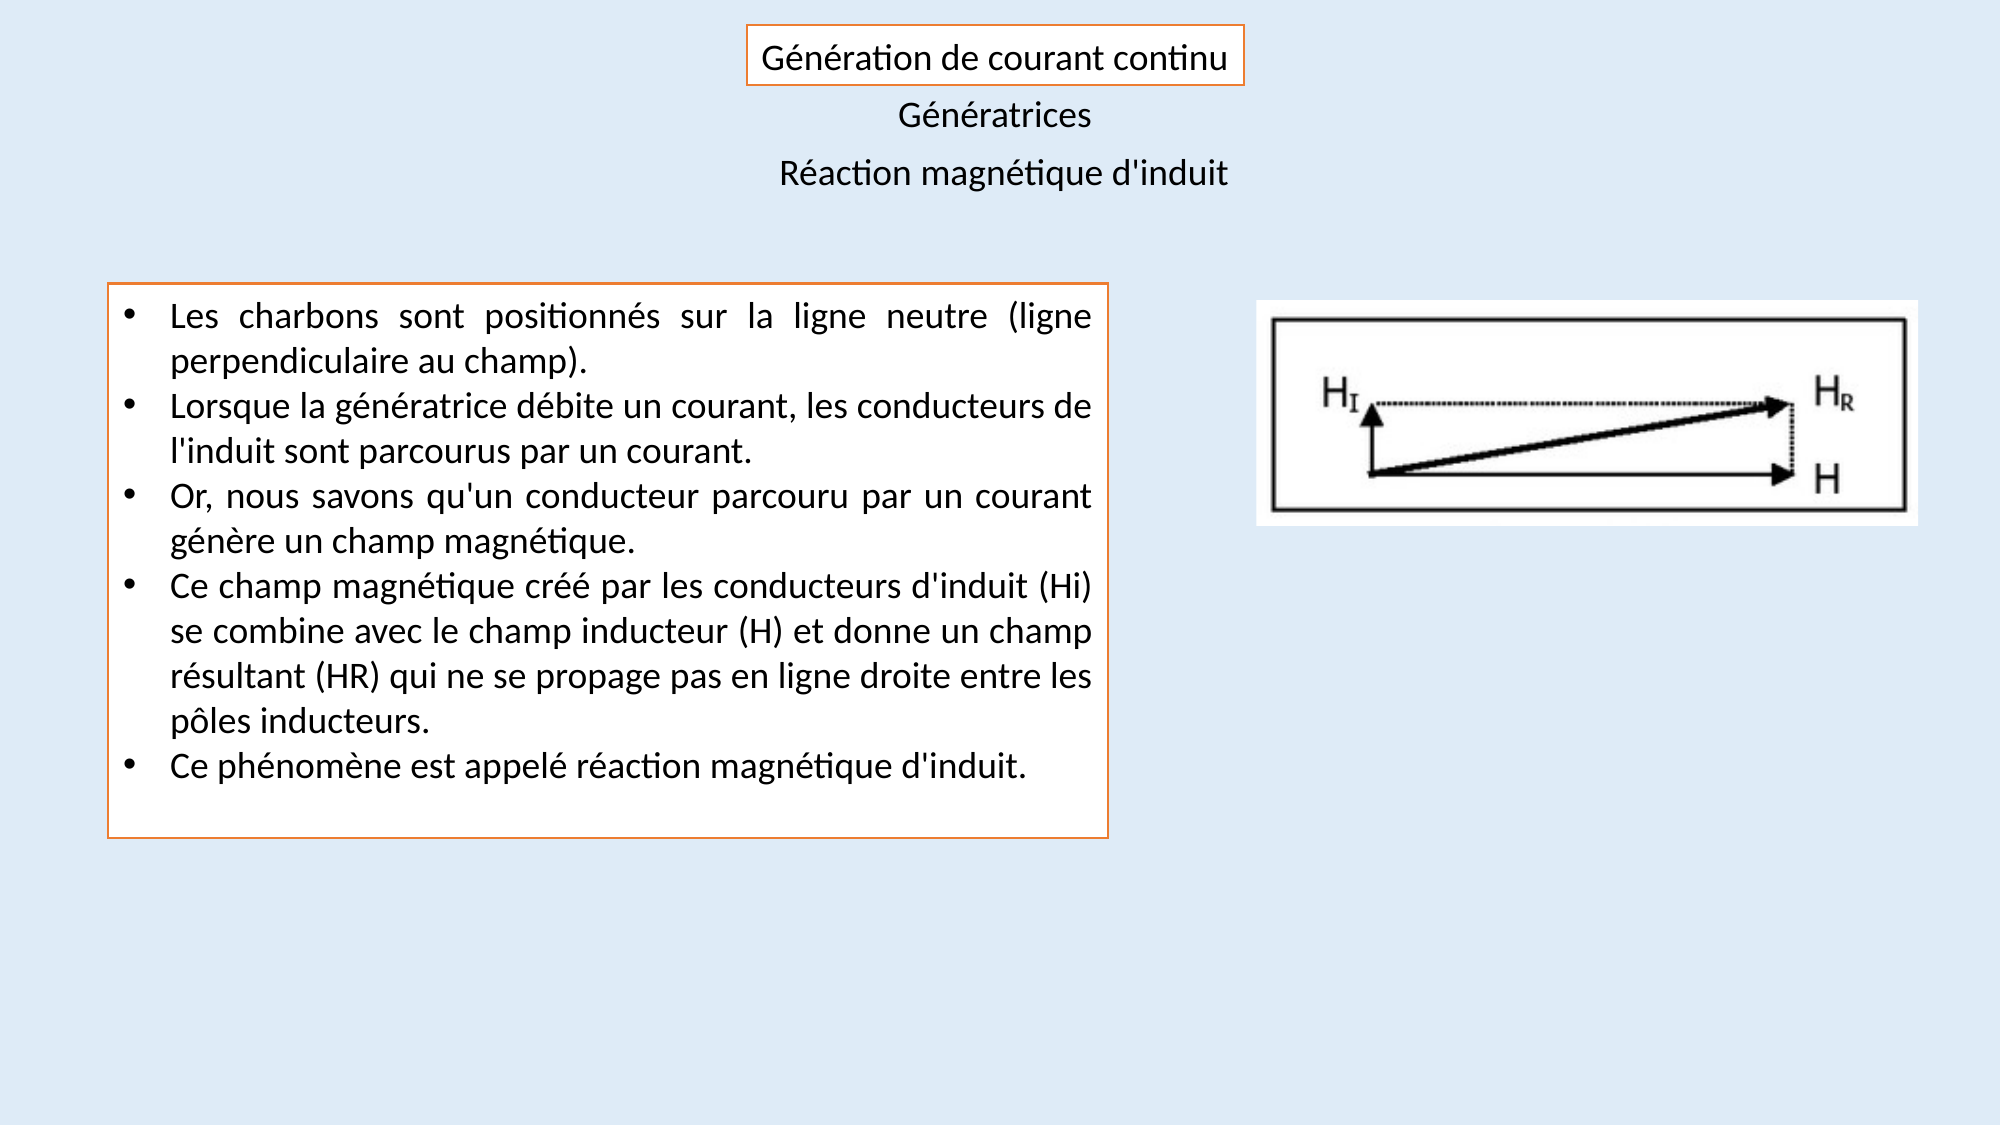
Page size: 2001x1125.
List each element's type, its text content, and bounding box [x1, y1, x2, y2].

text_box Les charbons sont positionnés sur la ligne neutre (ligne perpendiculaire au champ). Lorsque la génératrice débite un courant, les conducteurs de l'induit sont parcourus par un courant. Or, nous savons qu'un conducteur parcouru par un courant génère un champ magnétique. Ce champ magnétique créé par les conducteurs d'induit (Hi) se combine avec le champ inducteur (H) et donne un champ résultant (HR) qui ne se propage pas en ligne droite entre les pôles inducteurs. Ce phénomène est appelé réaction magnétique d'induit. [107, 282, 1109, 839]
text_box Génératrices [883, 86, 1108, 143]
text_box Réaction magnétique d'induit [764, 140, 1244, 201]
text_box Génération de courant continu [746, 24, 1245, 86]
picture [1256, 300, 1919, 526]
